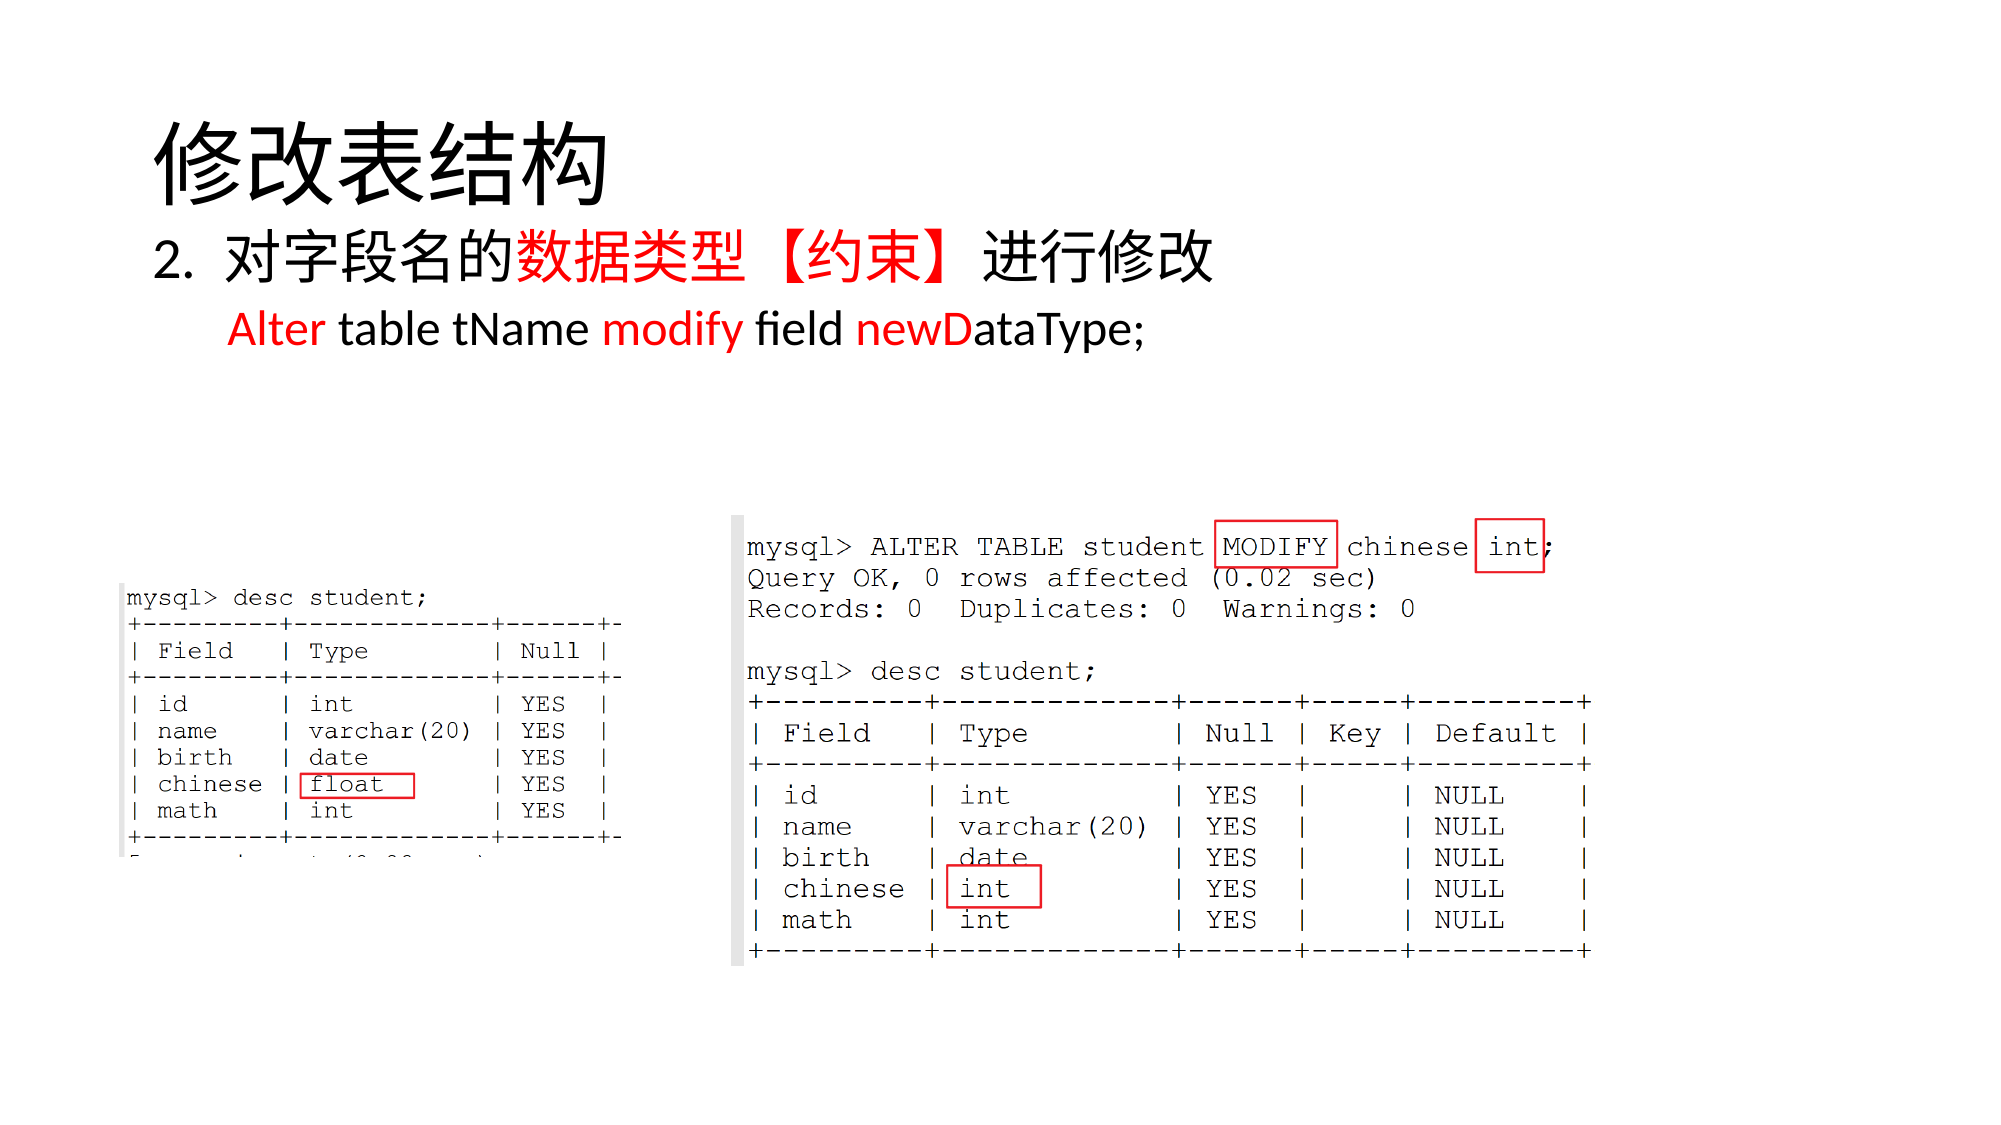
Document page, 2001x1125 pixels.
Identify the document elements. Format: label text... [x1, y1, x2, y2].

picture [731, 515, 1595, 966]
picture [119, 583, 621, 857]
title 修改表结构 [137, 59, 1863, 221]
list 2. 对字段名的数据类型【约束】进行修改 Alter table tName modify field newDataType; [137, 221, 1863, 935]
